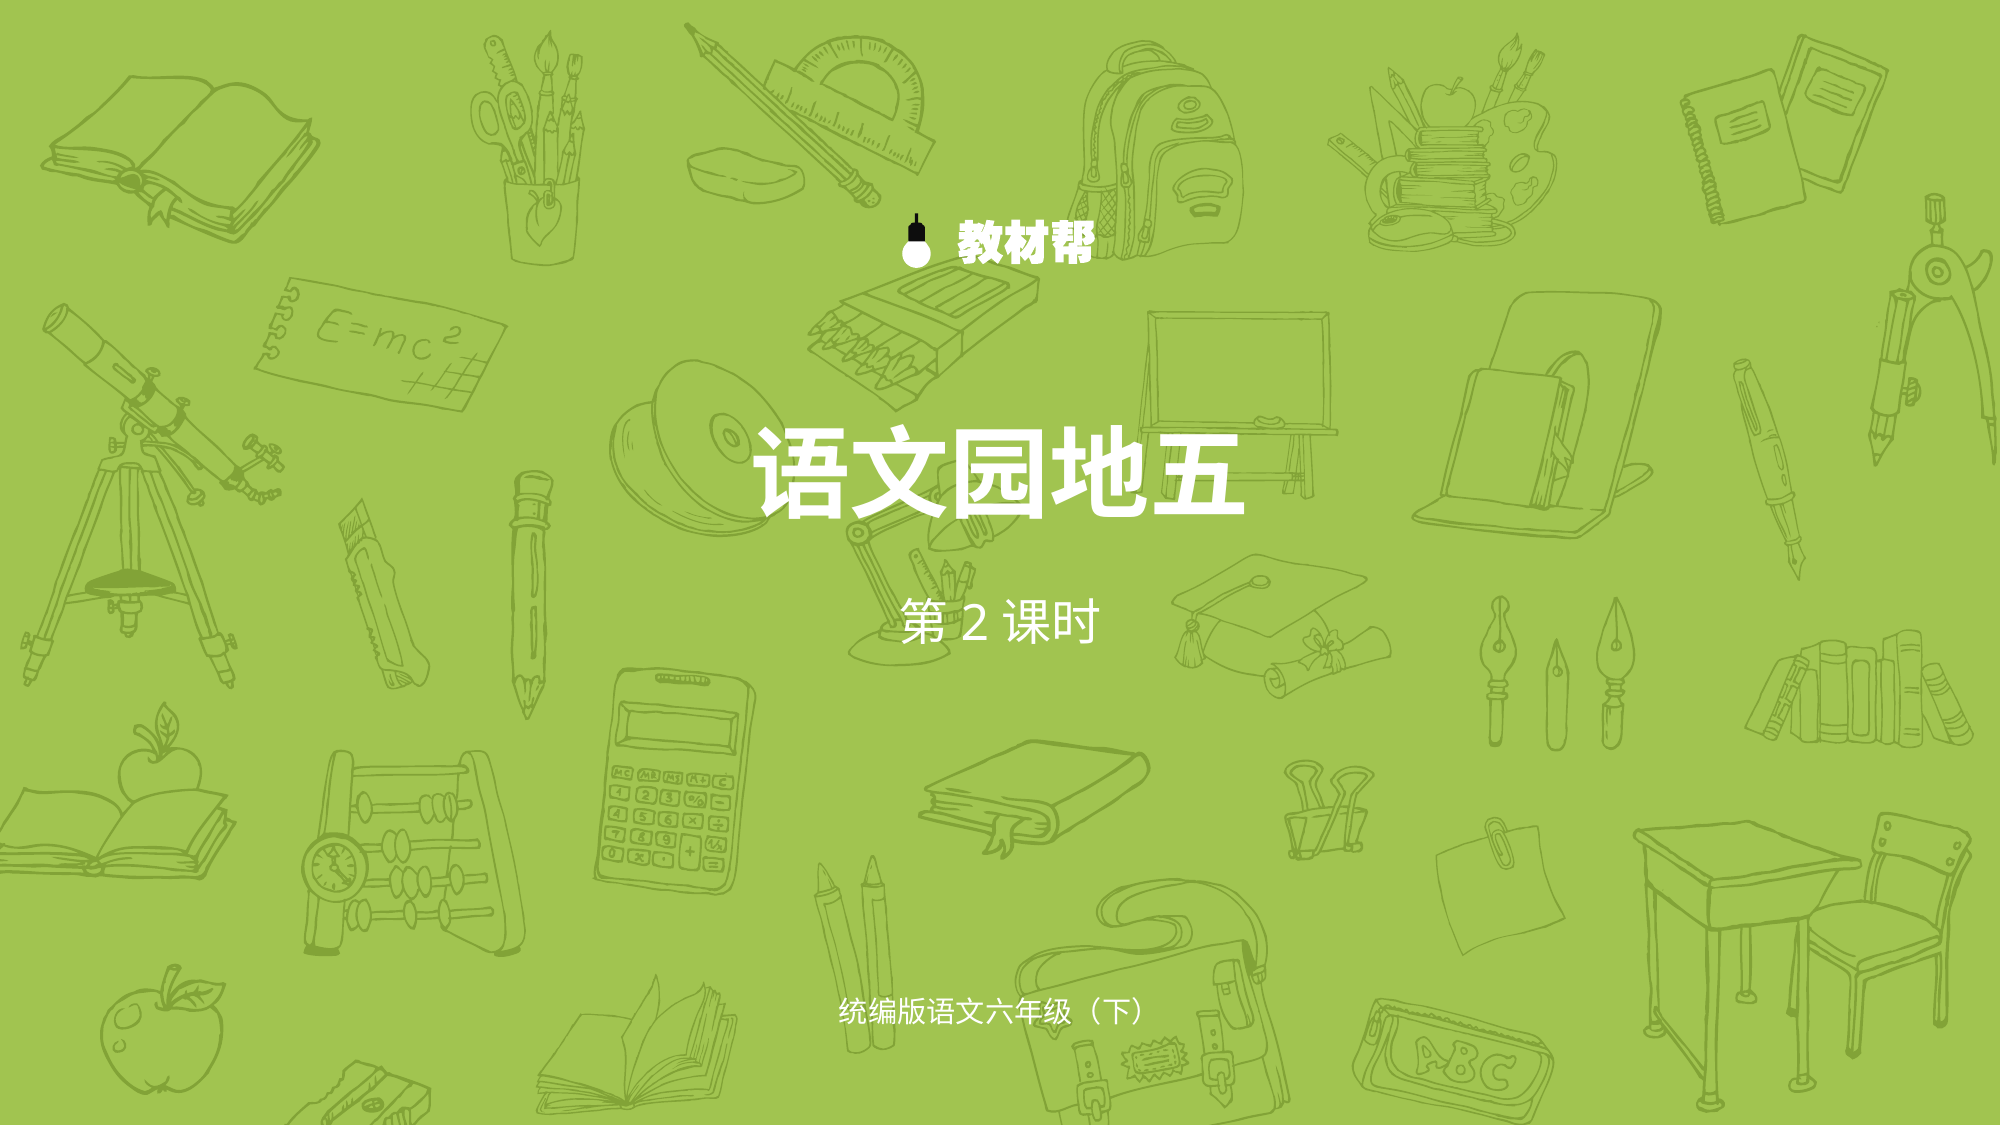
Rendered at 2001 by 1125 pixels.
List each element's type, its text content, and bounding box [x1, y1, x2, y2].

text_box 统编版语文六年级（下） [824, 986, 1176, 1037]
text_box 语文园地五 [455, 403, 1545, 539]
text_box 第2课时 [734, 582, 1266, 658]
